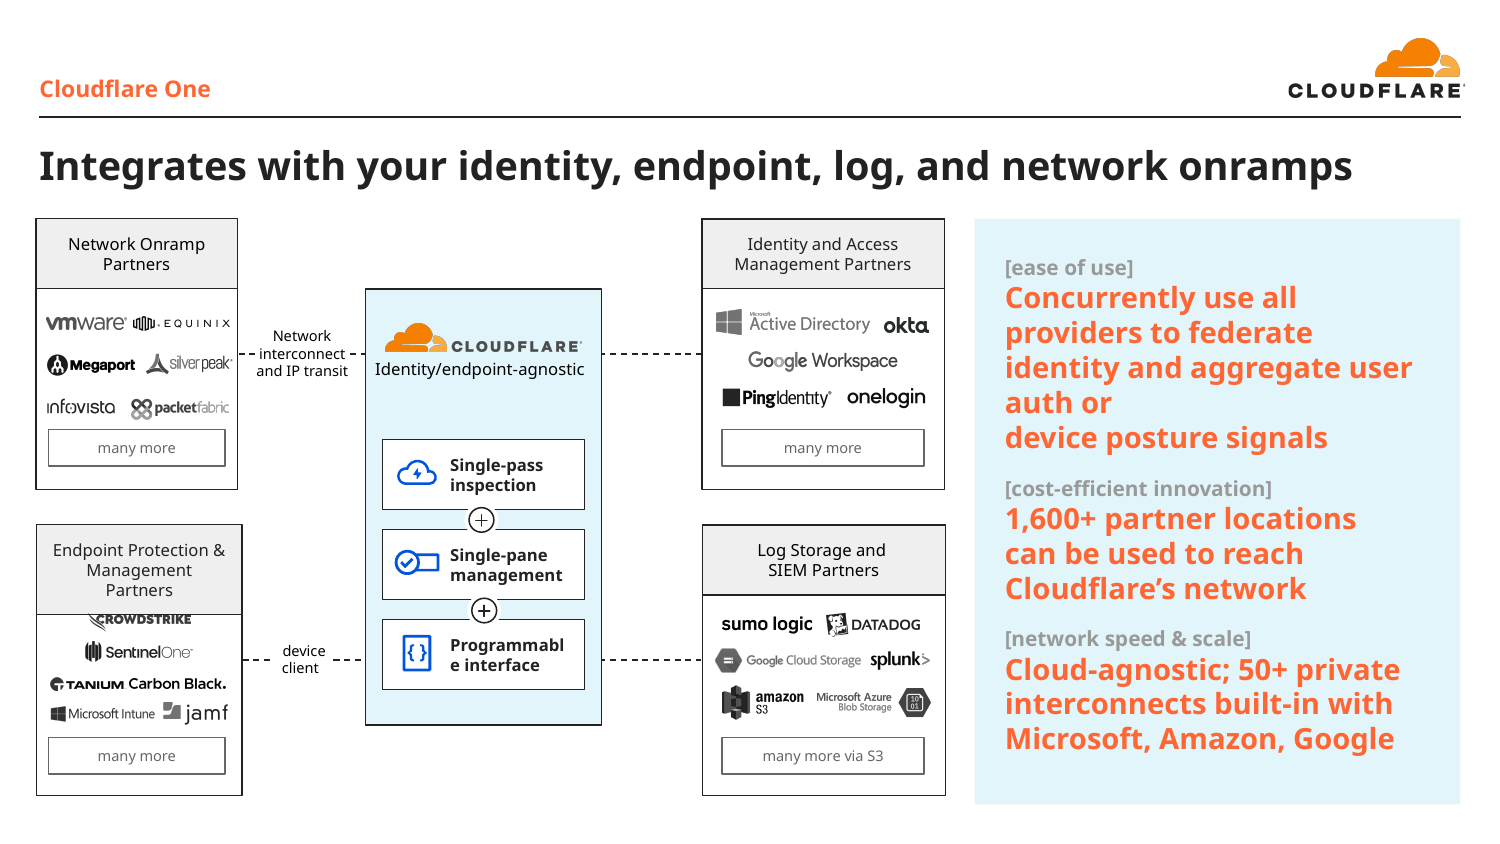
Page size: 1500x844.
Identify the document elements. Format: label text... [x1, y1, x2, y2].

text_box [974, 218, 1461, 805]
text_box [396, 459, 438, 486]
list [ease of use] Concurrently use all providers to federate identity and aggregate user auth or device posture signals [cost-efficient innovation] 1,600+ partner locations can be used to reach Cloudflare’s network [network speed & scale] Cloud-agnostic; 50+ private interconnects built-in with Microsoft, Amazon, Google [1004, 254, 1431, 629]
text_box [35, 218, 243, 796]
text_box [701, 218, 946, 796]
picture [1288, 38, 1466, 98]
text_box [402, 634, 432, 672]
title Integrates with your identity, endpoint, log, and network onramps [39, 140, 1461, 200]
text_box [359, 288, 606, 726]
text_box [394, 549, 440, 576]
text_box device client [265, 626, 343, 710]
list Cloudflare One [39, 63, 731, 102]
text_box Network interconnect and IP transit [246, 312, 354, 395]
